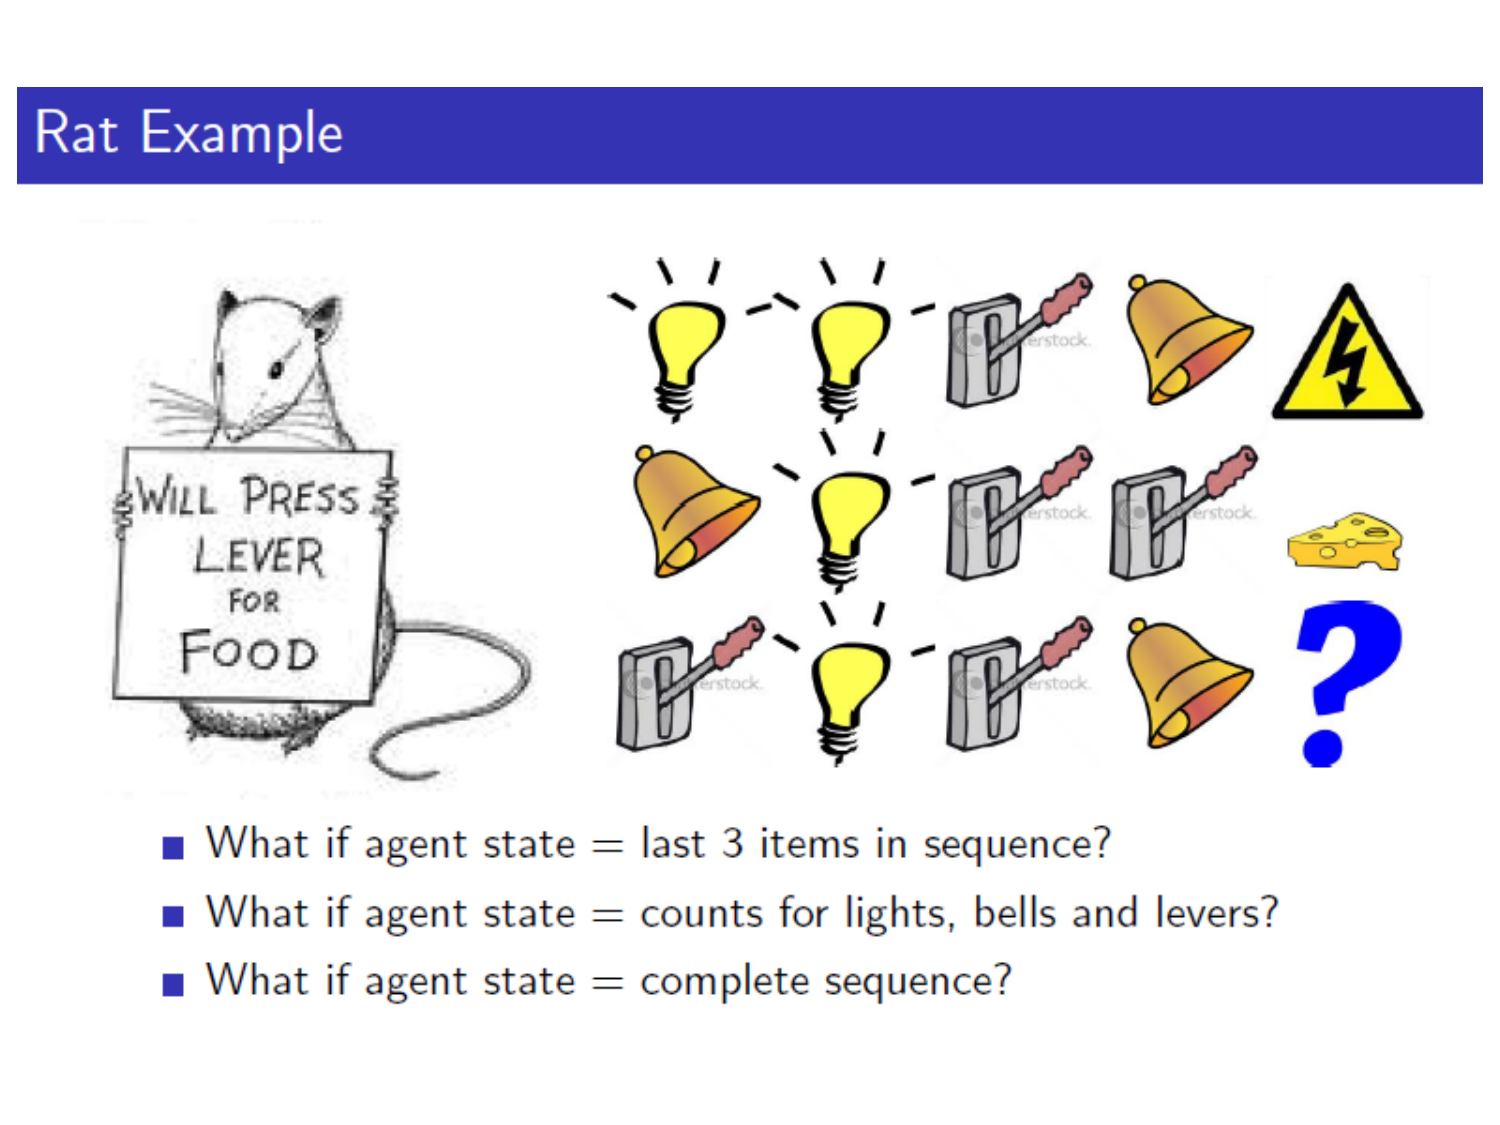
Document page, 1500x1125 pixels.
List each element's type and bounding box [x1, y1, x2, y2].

picture [17, 87, 1483, 1038]
